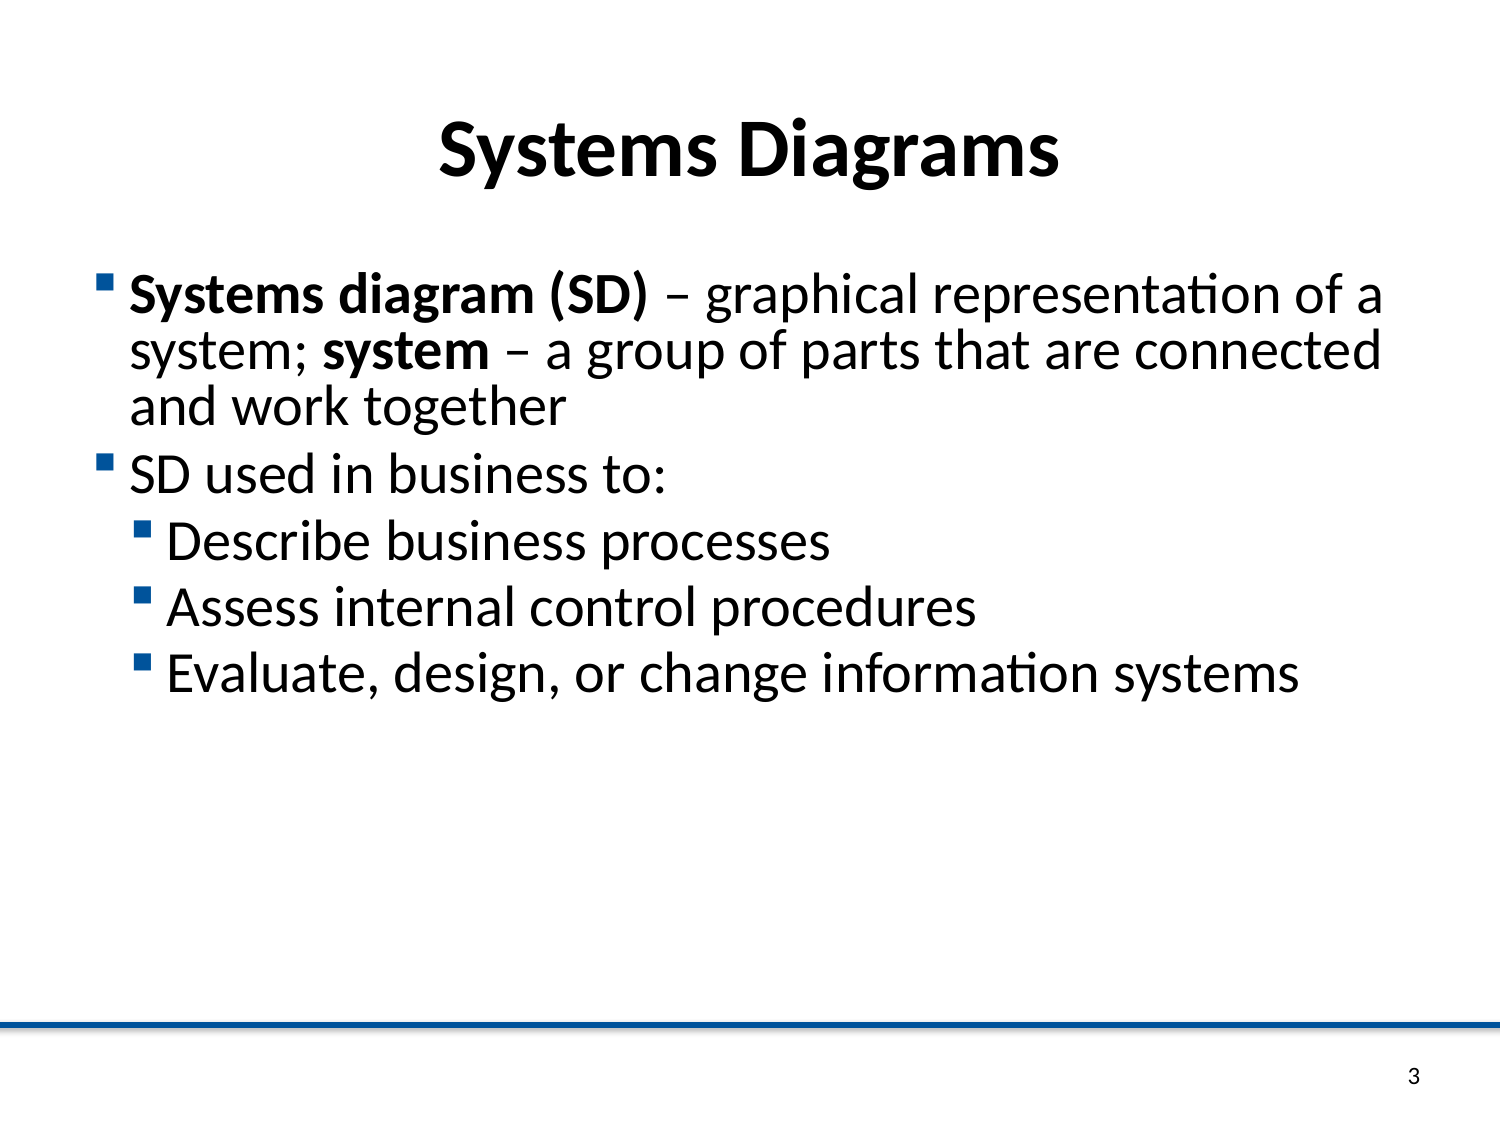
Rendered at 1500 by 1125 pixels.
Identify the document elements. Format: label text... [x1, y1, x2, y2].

slide_number 3 [1097, 1044, 1436, 1105]
list Systems diagram (SD) – graphical representation of a system; system – a group of parts that are connected and work together SD used in business to: Describe business processes Assess internal control procedures Evaluate, design, or change information systems [76, 260, 1424, 1074]
title Systems Diagrams [68, 74, 1432, 226]
